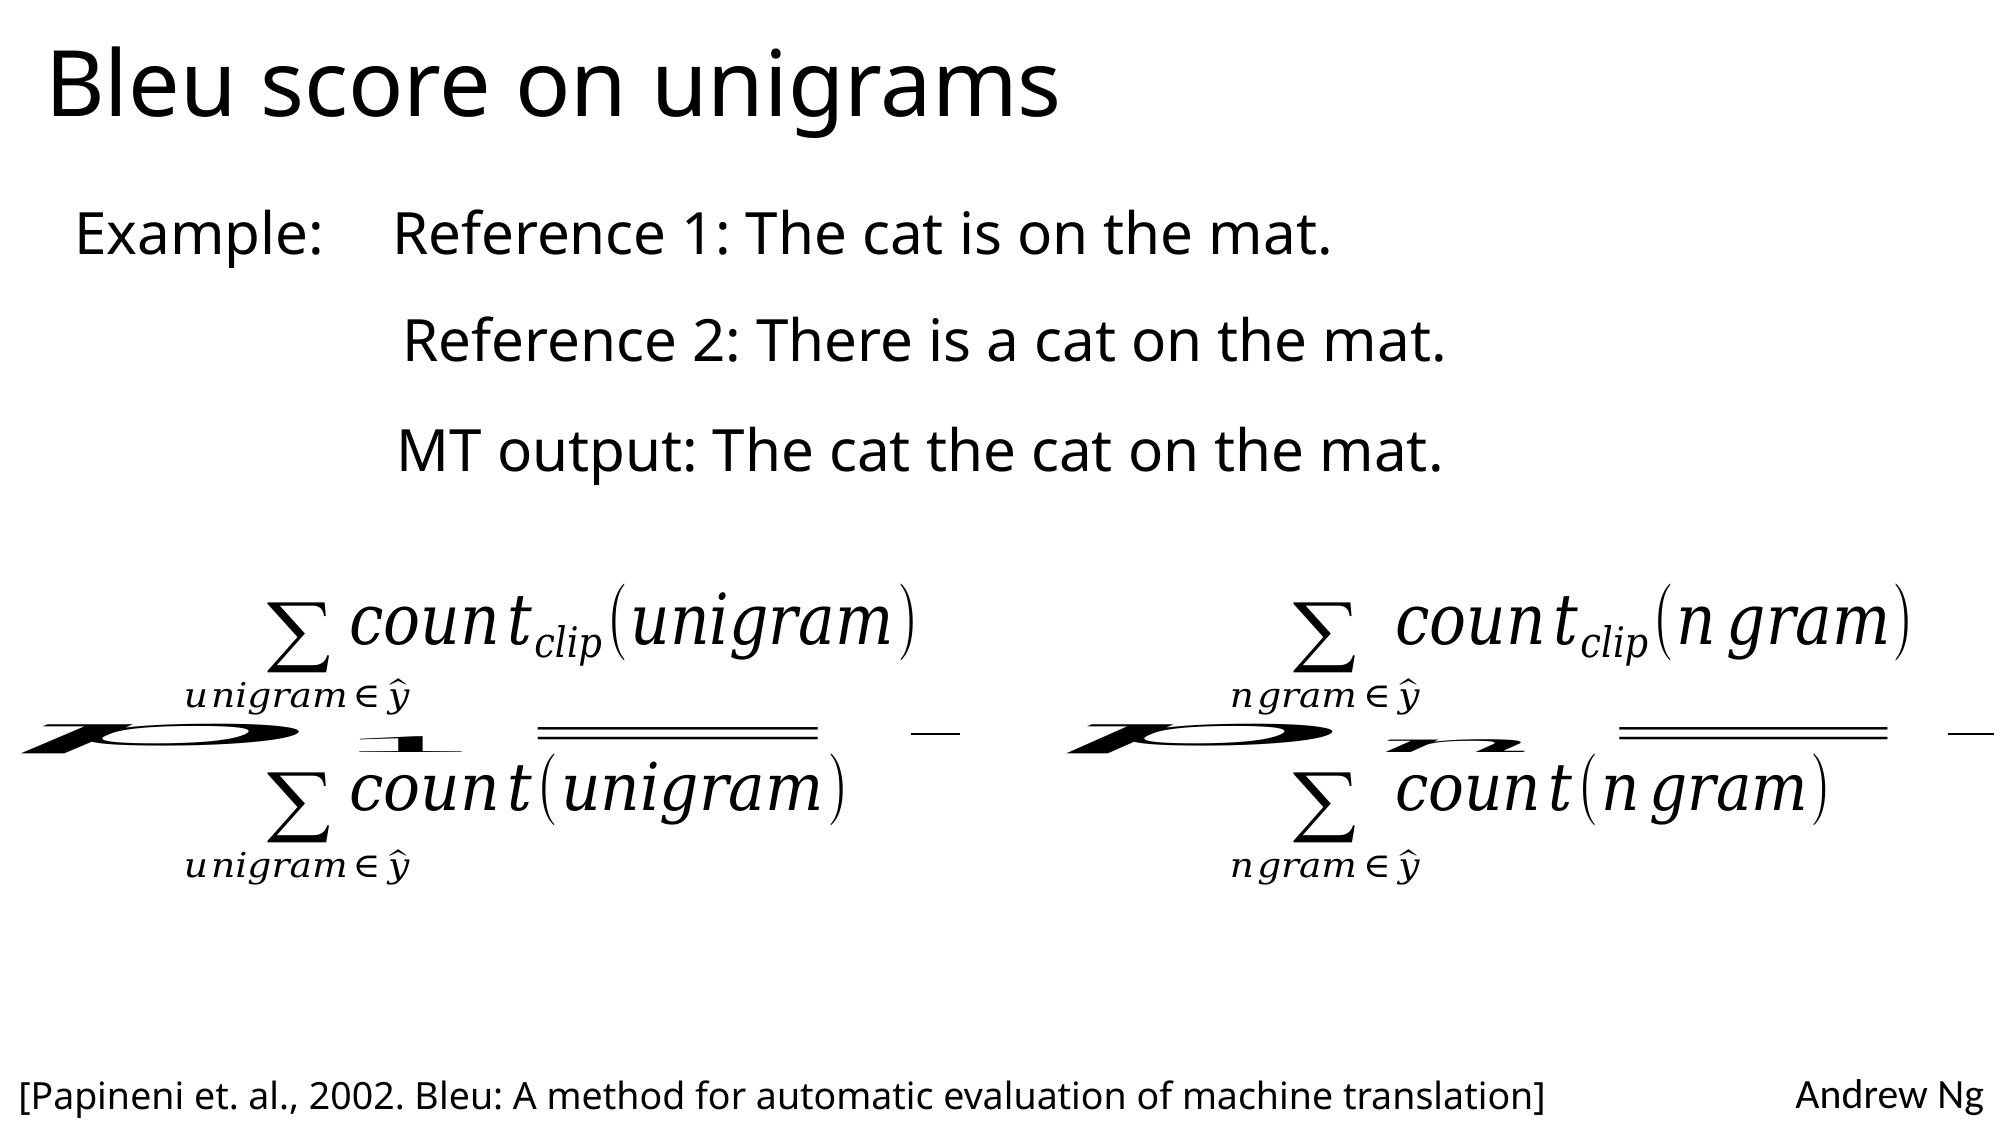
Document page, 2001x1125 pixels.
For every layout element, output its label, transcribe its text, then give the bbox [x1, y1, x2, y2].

title Bleu score on unigrams [30, 29, 2000, 248]
text_box MT output: The cat the cat on the mat. [381, 406, 1459, 491]
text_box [1046, 561, 2000, 886]
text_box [0, 561, 985, 886]
text_box Reference 2: There is a cat on the mat. [387, 296, 1462, 381]
text_box Reference 1: The cat is on the mat. [377, 188, 1348, 274]
text_box [Papineni et. al., 2002. Bleu: A method for automatic evaluation of machine translation] [3, 1064, 1563, 1125]
text_box Example: [59, 188, 377, 274]
